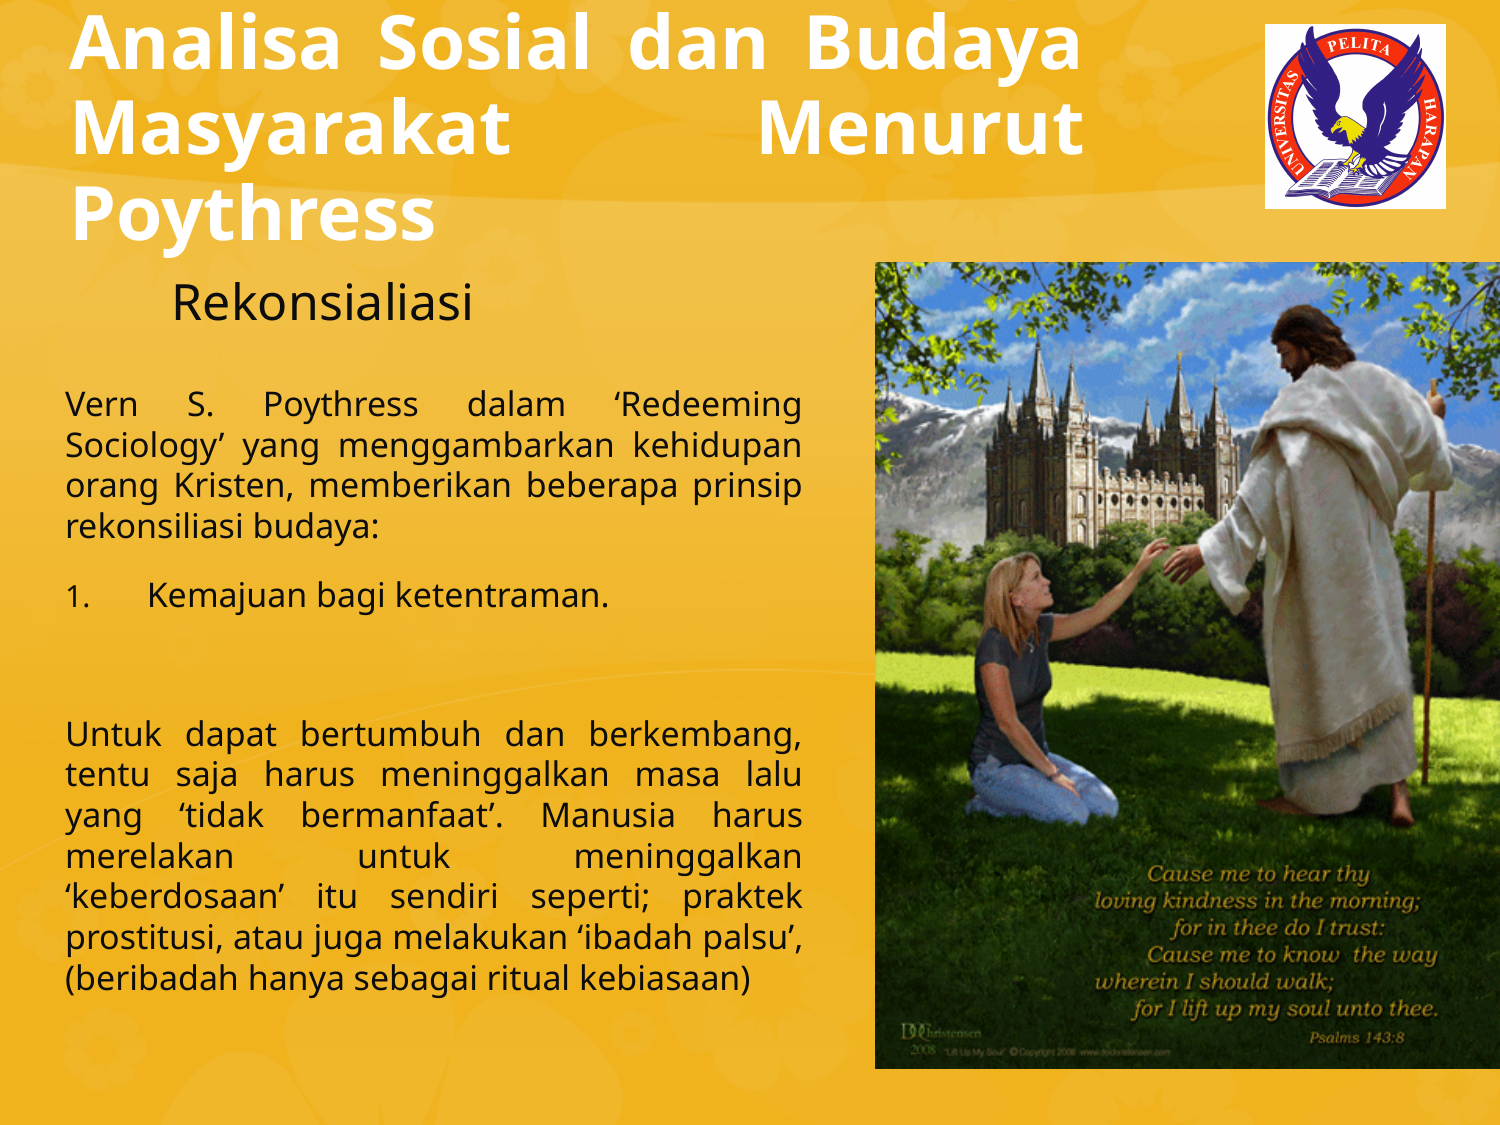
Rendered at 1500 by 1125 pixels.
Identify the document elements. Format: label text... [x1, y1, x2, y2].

text_box Vern S. Poythress dalam ‘Redeeming Sociology’ yang menggambarkan kehidupan orang Kristen, memberikan beberapa prinsip rekonsiliasi budaya: Kemajuan bagi ketentraman. Untuk dapat bertumbuh dan berkembang, tentu saja harus meninggalkan masa lalu yang ‘tidak bermanfaat’. Manusia harus merelakan untuk meninggalkan ‘keberdosaan’ itu sendiri seperti; praktek prostitusi, atau juga melakukan ‘ibadah palsu’, (beribadah hanya sebagai ritual kebiasaan) [50, 375, 819, 1025]
list Rekonsialiasi [156, 262, 872, 825]
picture [0, 0, 1500, 1125]
title Analisa Sosial dan Budaya Masyarakat Menurut Poythress [54, 56, 1100, 203]
